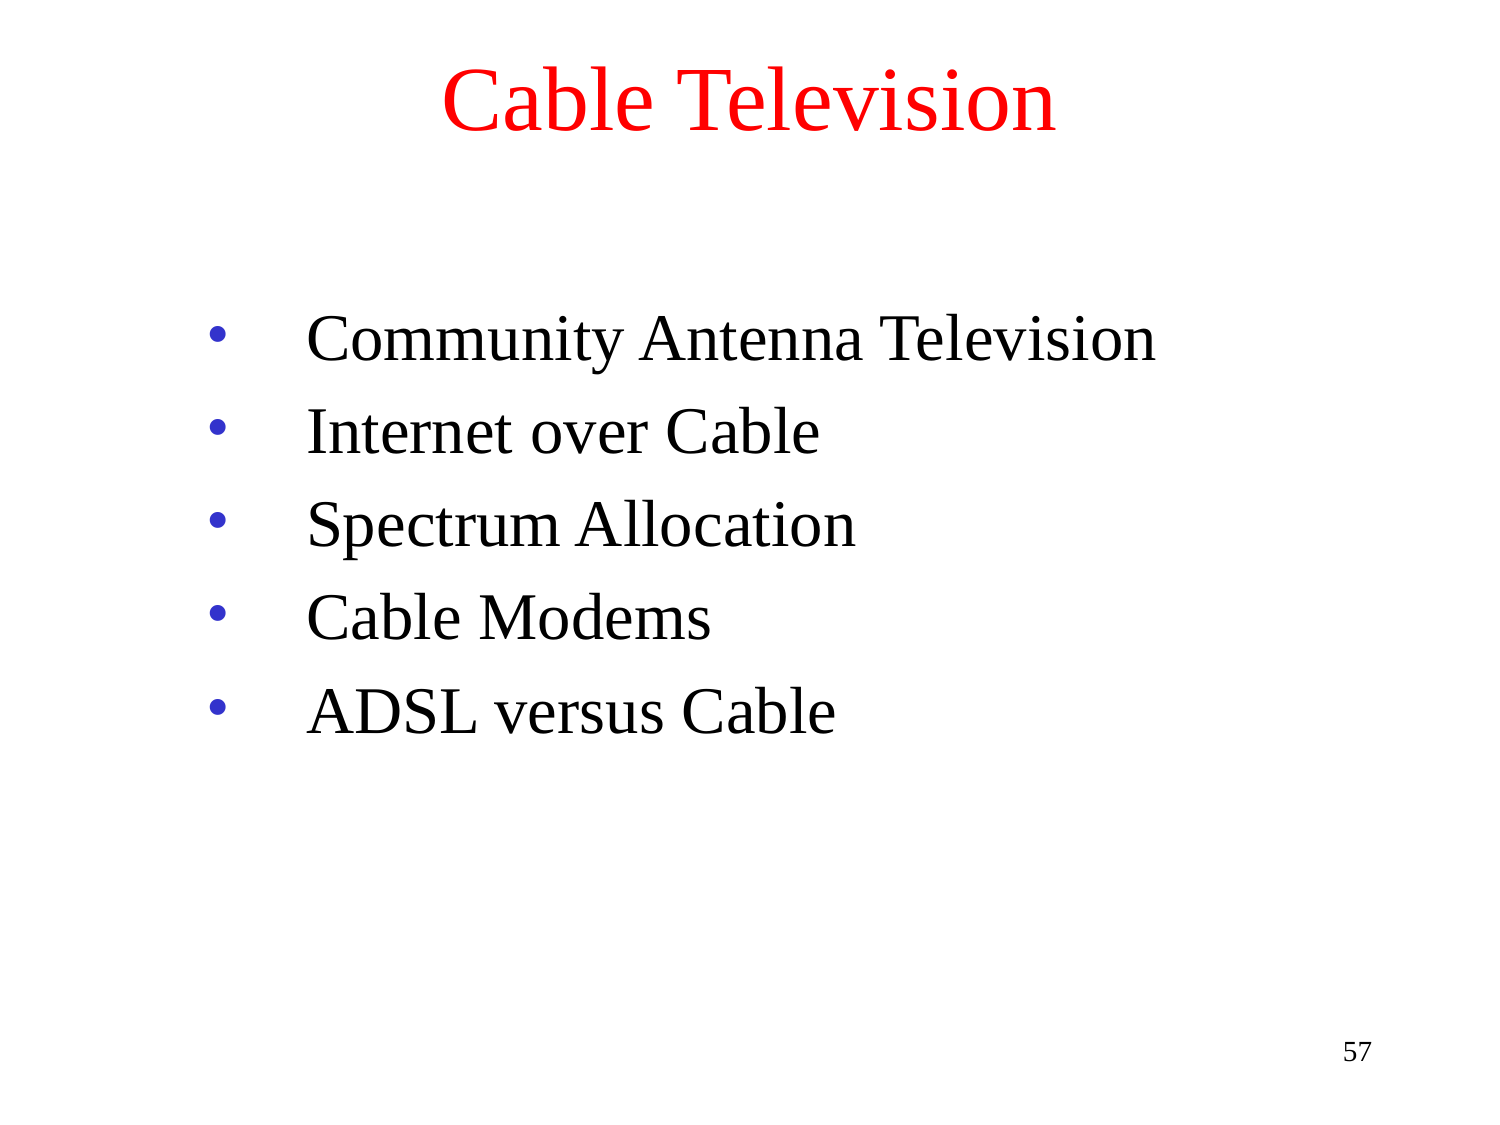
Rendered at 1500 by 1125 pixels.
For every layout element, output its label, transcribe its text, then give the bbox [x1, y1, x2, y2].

text_box ‹#› [1074, 1024, 1388, 1100]
list Community Antenna Television Internet over Cable Spectrum Allocation Cable Modems ADSL versus Cable [191, 285, 1500, 1075]
title Cable Television [0, 0, 1500, 188]
